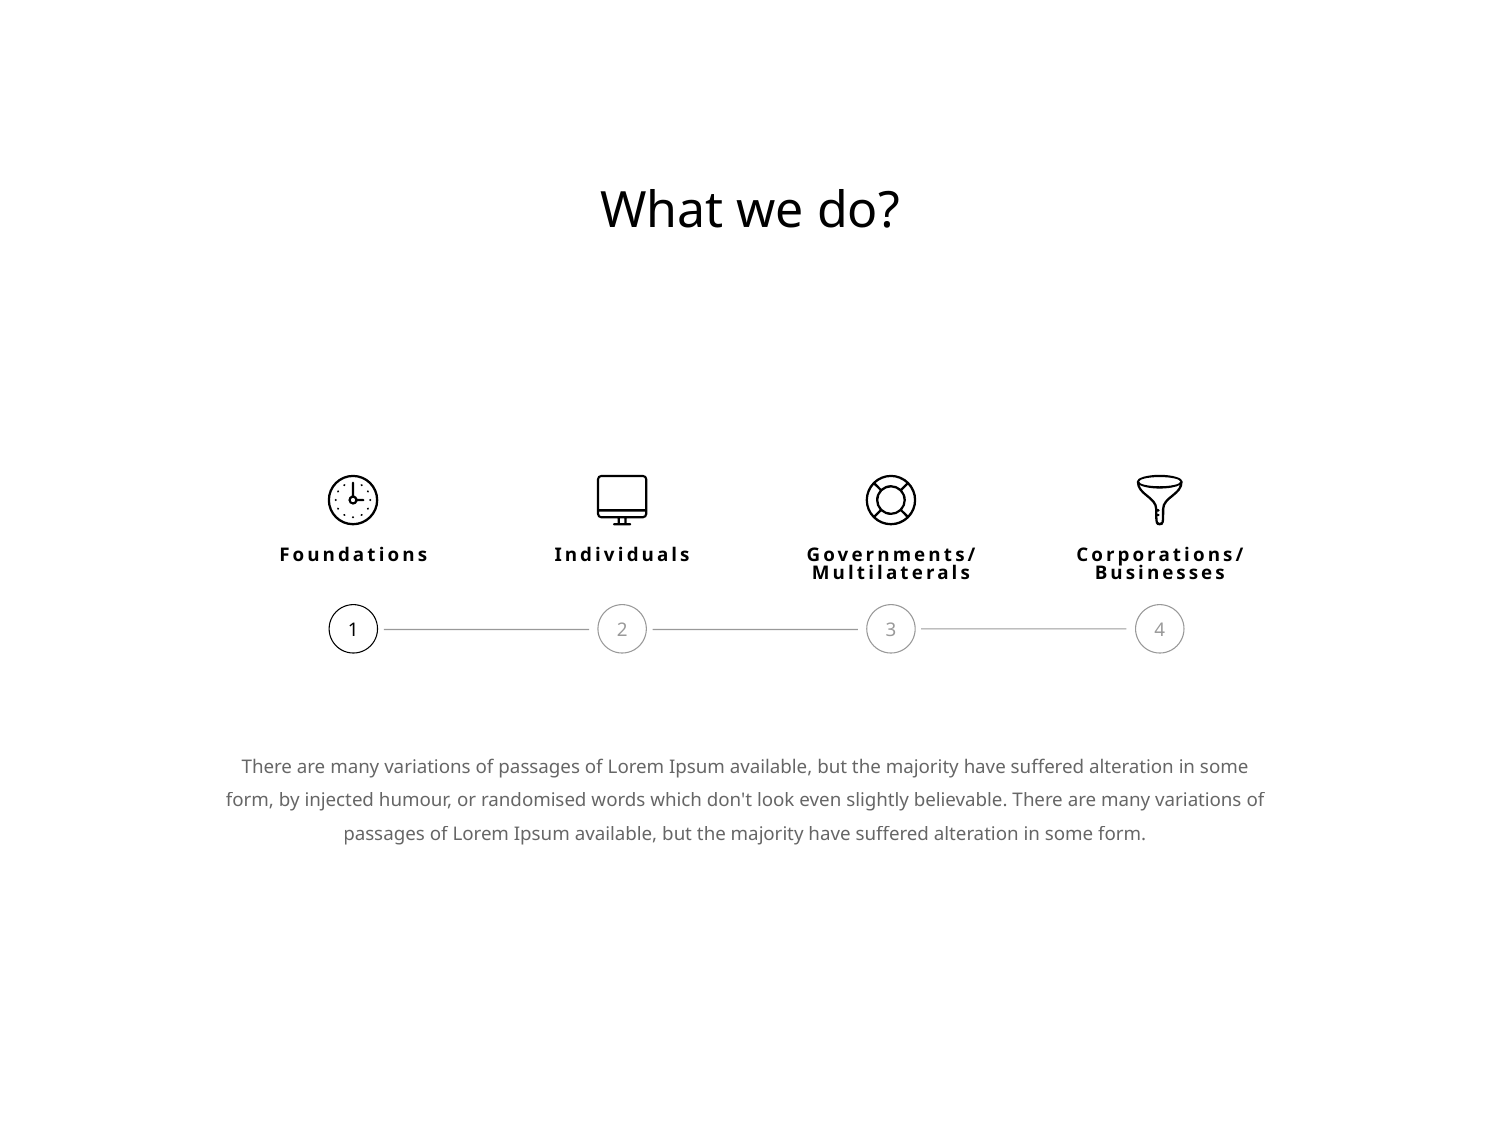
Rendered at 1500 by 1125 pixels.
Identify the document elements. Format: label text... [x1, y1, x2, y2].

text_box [1082, 474, 1237, 585]
title What we do? [220, 171, 1280, 253]
text_box 3 [865, 603, 917, 655]
text_box 1 [328, 603, 379, 655]
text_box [285, 474, 421, 566]
text_box 2 [596, 603, 648, 655]
text_box There are many variations of passages of Lorem Ipsum available, but the majority have suffered alteration in some form, by injected humour, or randomised words which don't look even slightly believable. There are many variations of passages of Lorem Ipsum available, but the majority have suffered alteration in some form. [220, 743, 1280, 845]
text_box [813, 474, 969, 585]
text_box 4 [1134, 603, 1186, 655]
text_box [560, 474, 684, 566]
